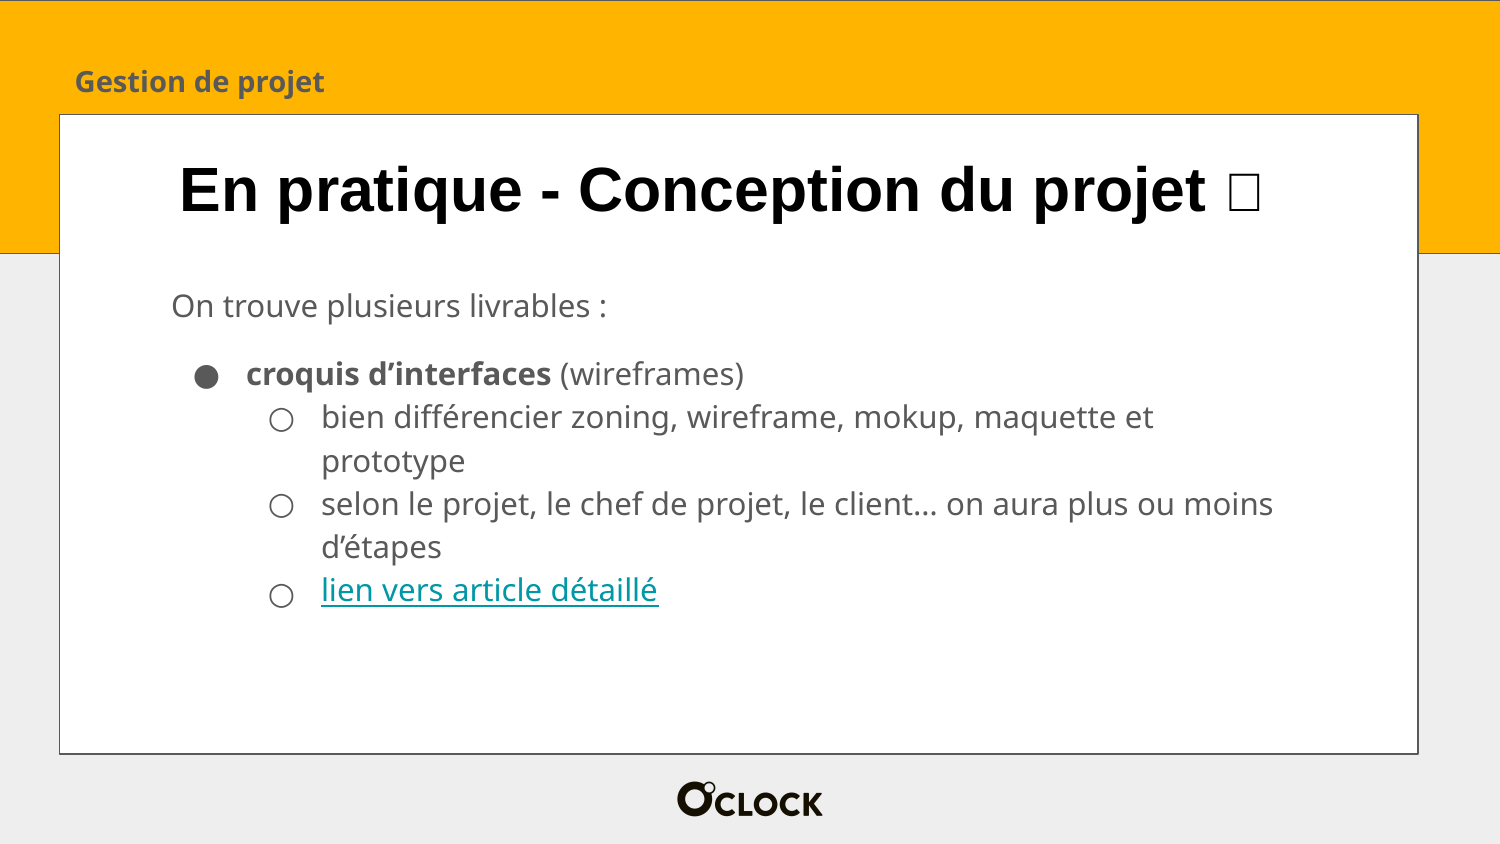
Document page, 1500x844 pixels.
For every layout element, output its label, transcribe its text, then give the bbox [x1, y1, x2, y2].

text_box Gestion de projet [59, 48, 509, 114]
text_box En pratique - Conception du projet 🧠 [123, 134, 1322, 240]
text_box [0, 0, 1500, 254]
picture [670, 754, 830, 844]
text_box [59, 114, 1418, 755]
text_box On trouve plusieurs livrables : croquis d’interfaces (wireframes) bien différencier zoning, wireframe, mokup, maquette et prototype selon le projet, le chef de projet, le client… on aura plus ou moins d’étapes lien vers article détaillé [156, 266, 1322, 576]
